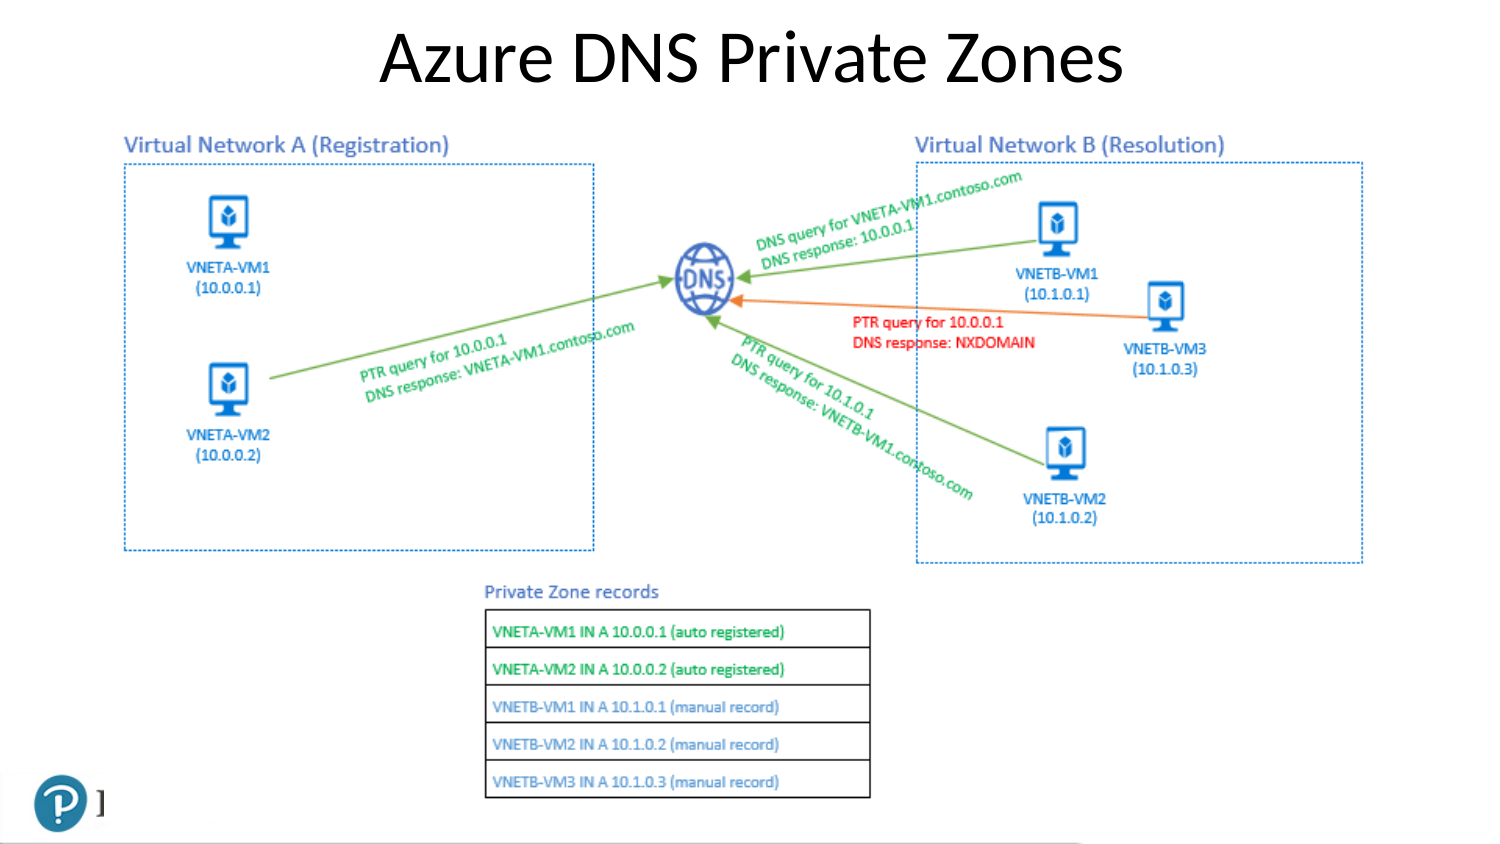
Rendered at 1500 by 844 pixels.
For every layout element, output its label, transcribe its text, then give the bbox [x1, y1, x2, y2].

picture [0, 0, 1500, 844]
title Azure DNS Private Zones [133, 0, 1372, 92]
